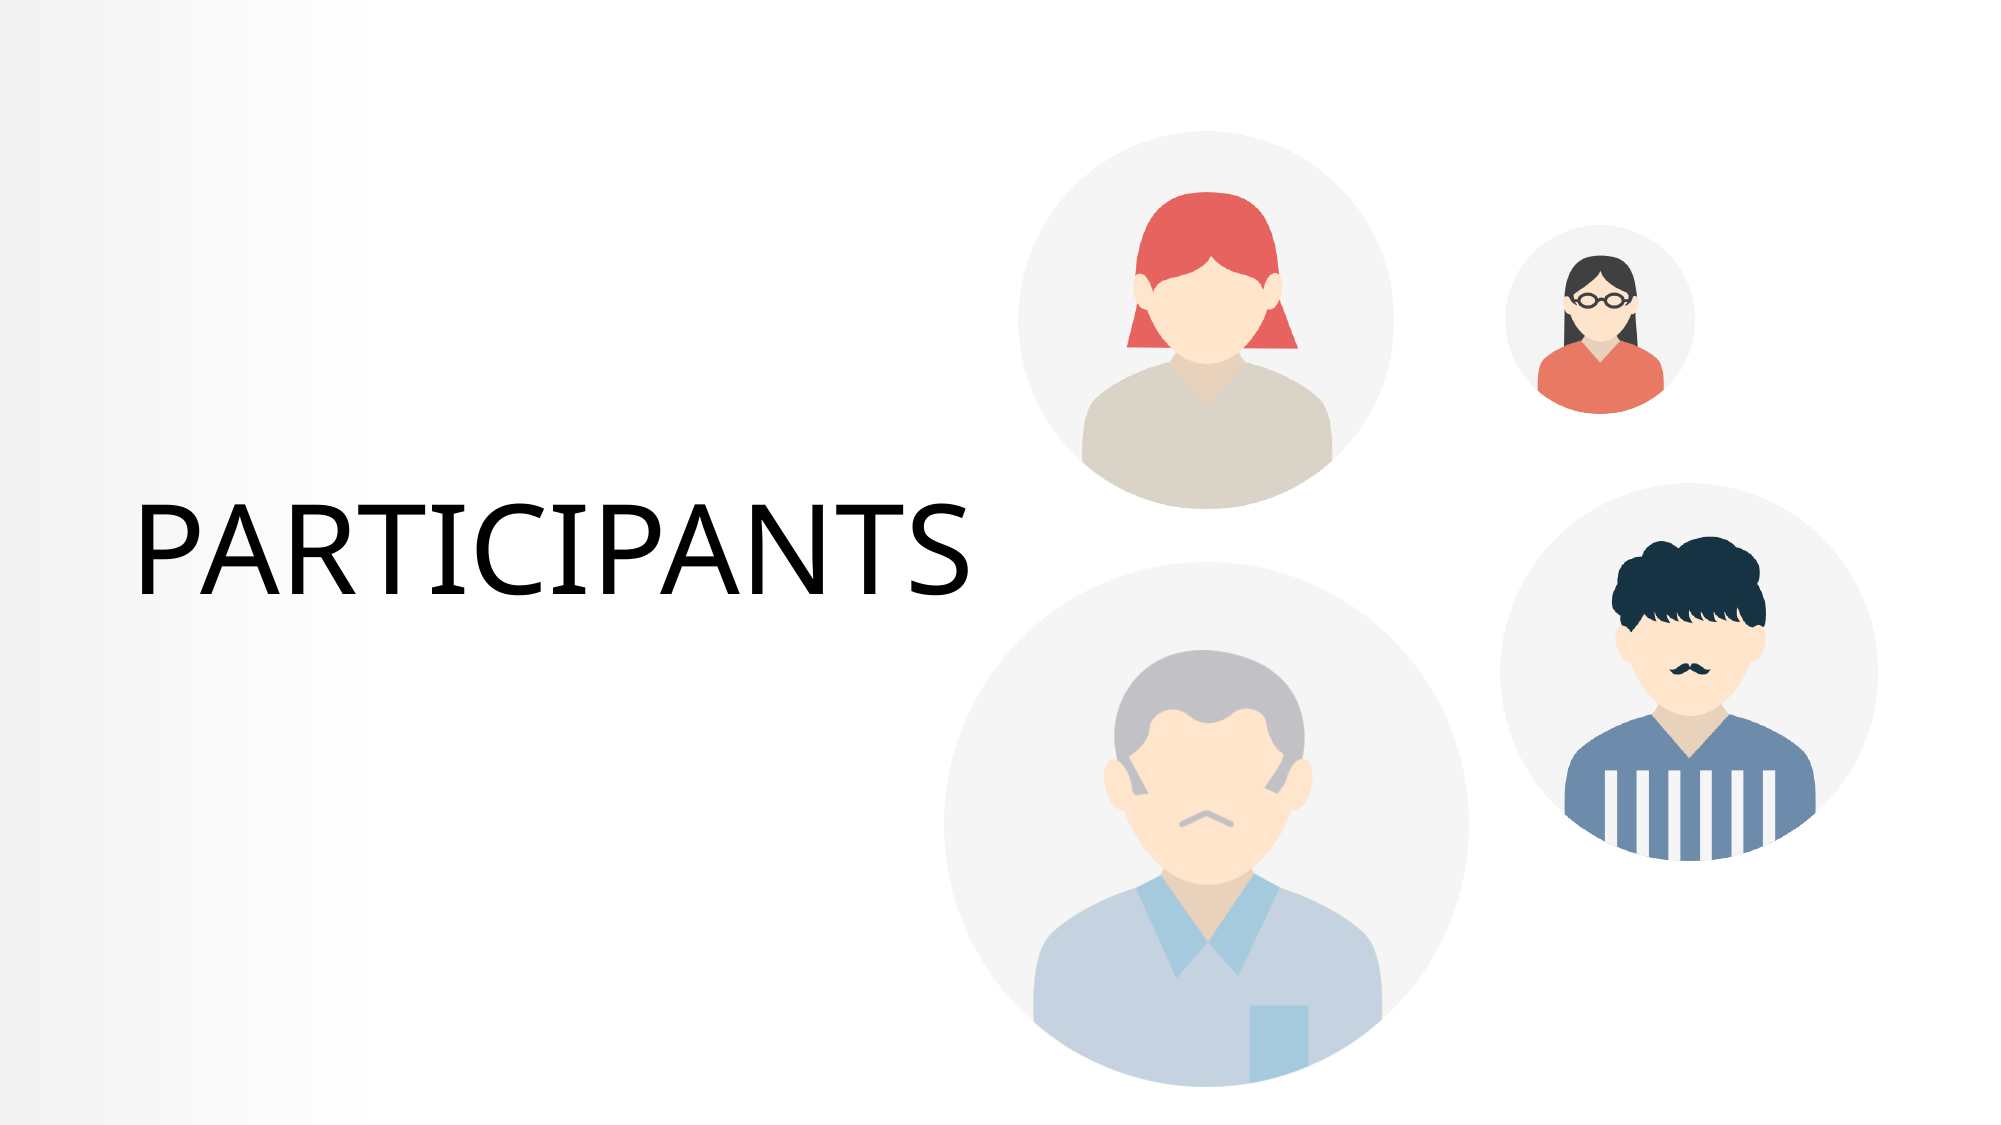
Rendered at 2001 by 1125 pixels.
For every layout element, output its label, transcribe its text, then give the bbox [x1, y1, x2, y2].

picture [944, 562, 1469, 1087]
picture [1505, 225, 1695, 415]
picture [1018, 131, 1395, 509]
title PARTICIPANTS [104, 441, 1000, 630]
picture [1500, 483, 1878, 861]
